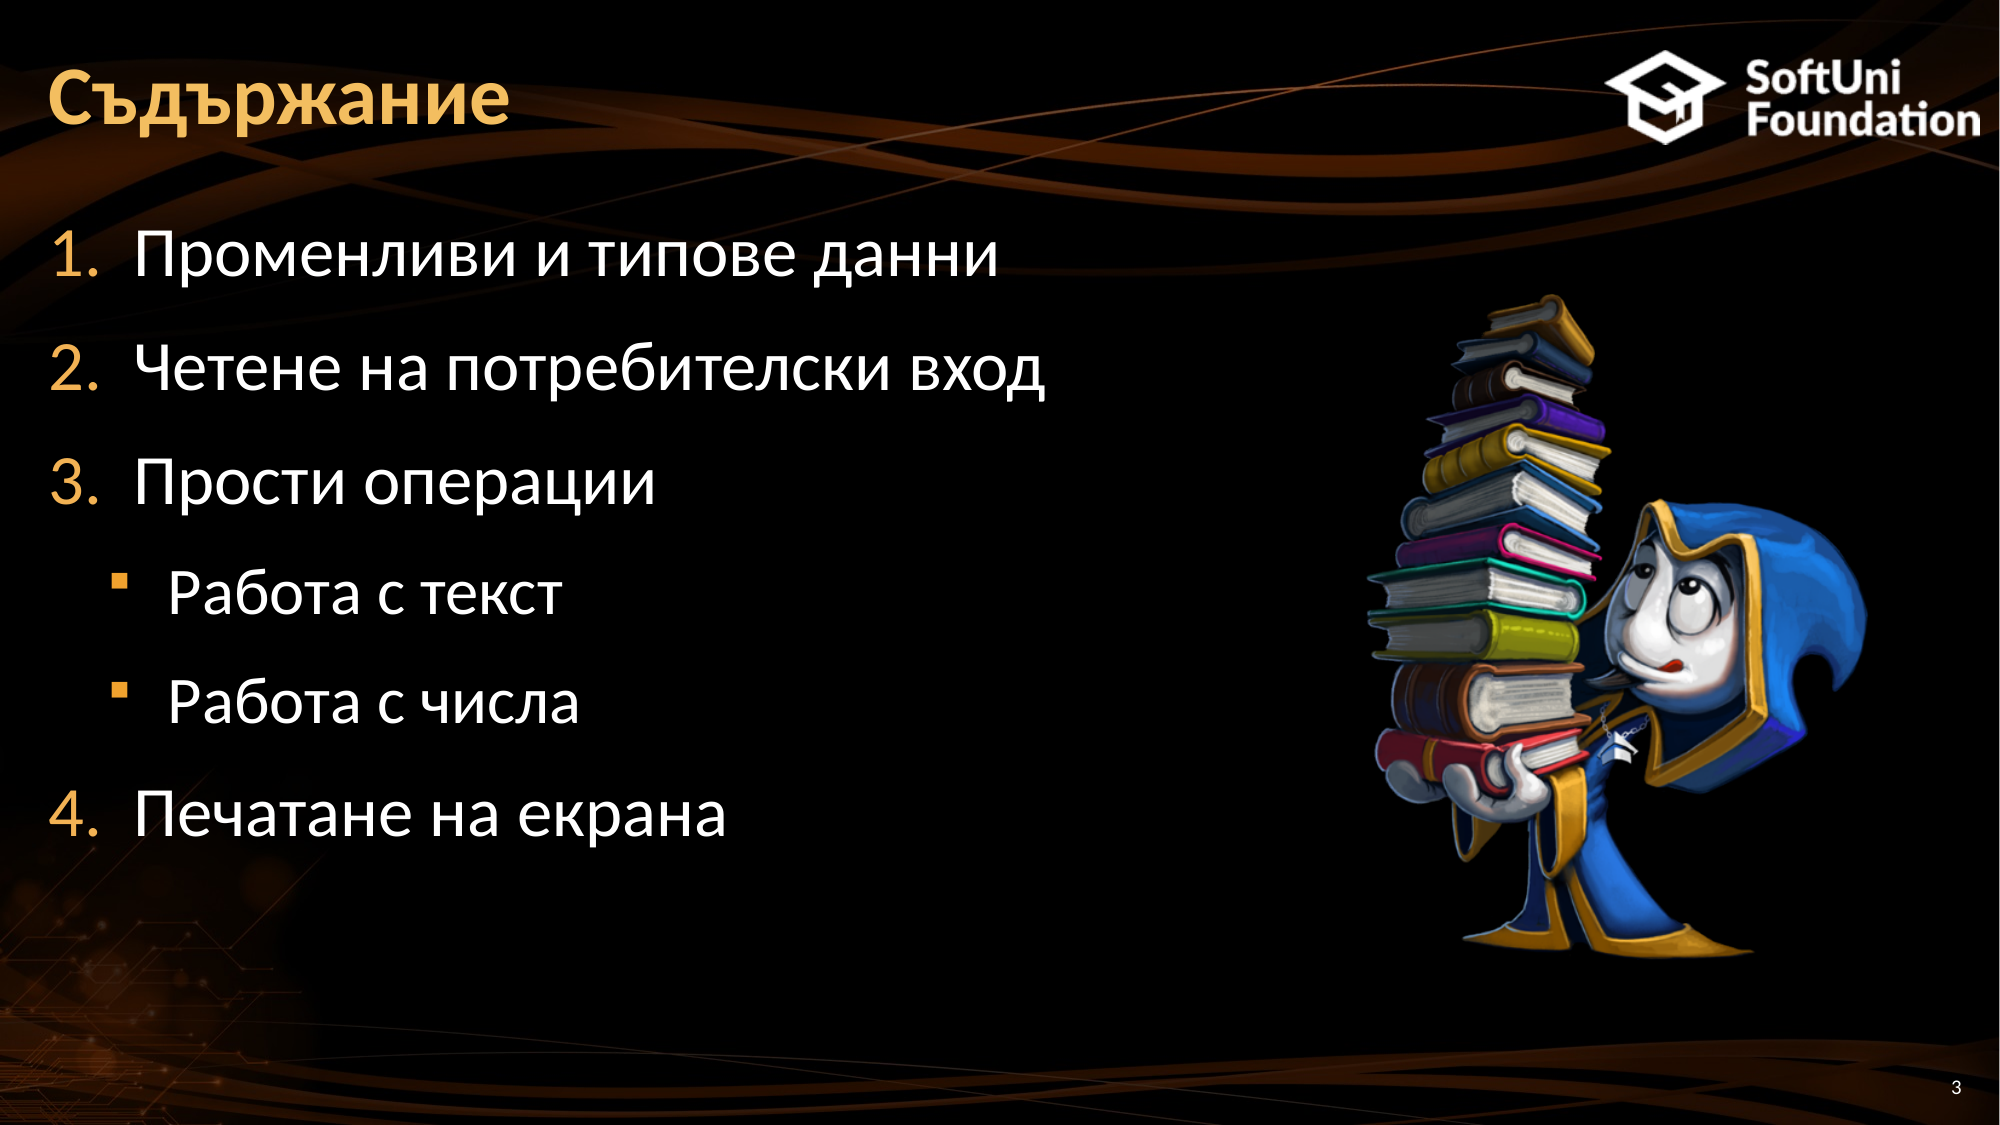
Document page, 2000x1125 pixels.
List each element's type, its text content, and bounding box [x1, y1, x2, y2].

slide_number 3 [1897, 1070, 1968, 1103]
list Променливи и типове данни Четене на потребителски вход Прости операции Работа с текст Работа с числа Печатане на екрана [31, 195, 1360, 1103]
picture [0, 0, 2000, 1125]
title Съдържание [30, 6, 1602, 189]
